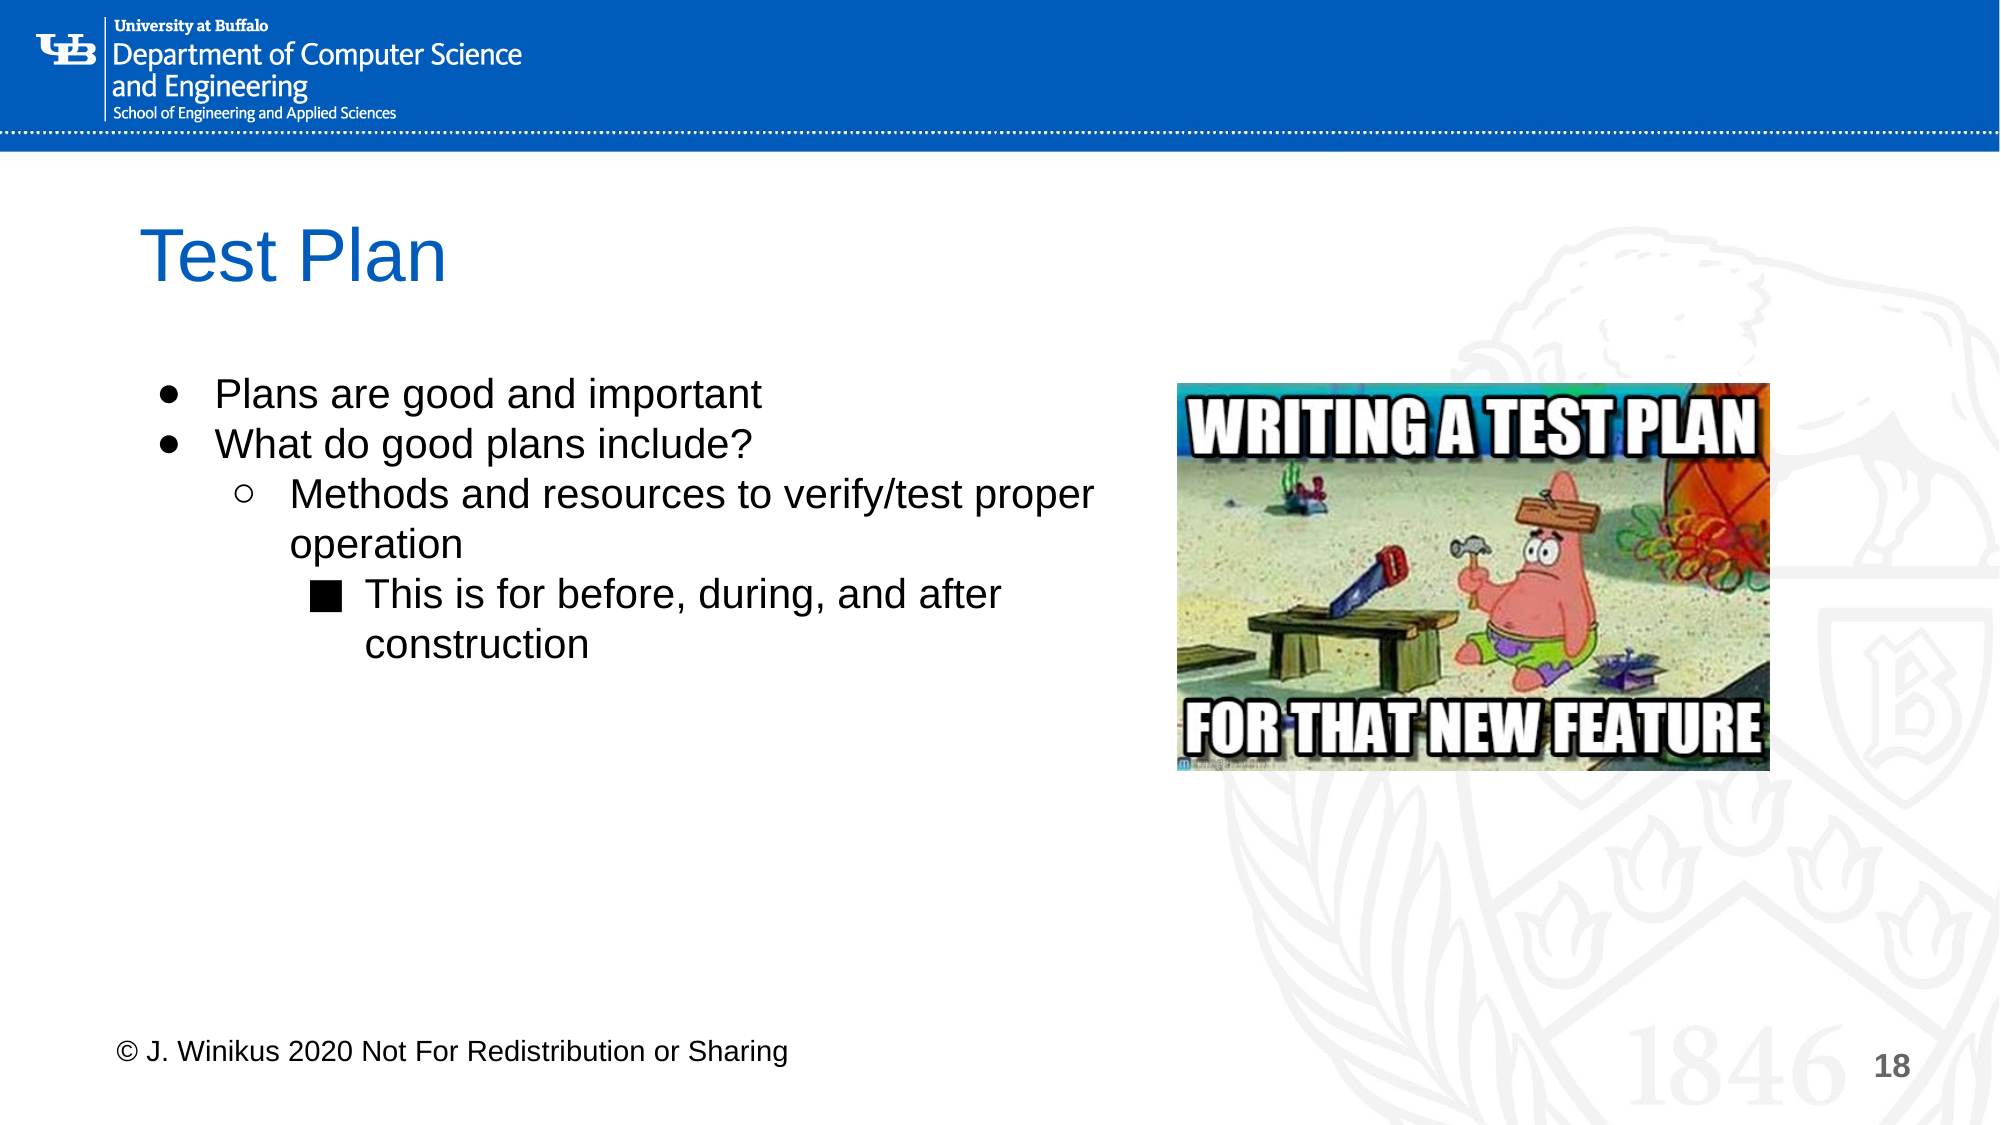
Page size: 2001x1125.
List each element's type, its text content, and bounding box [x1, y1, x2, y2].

list Plans are good and important What do good plans include? Methods and resources to verify/test proper operation This is for before, during, and after construction [124, 359, 1125, 981]
picture [0, 0, 2000, 1125]
title Test Plan [124, 216, 2000, 335]
